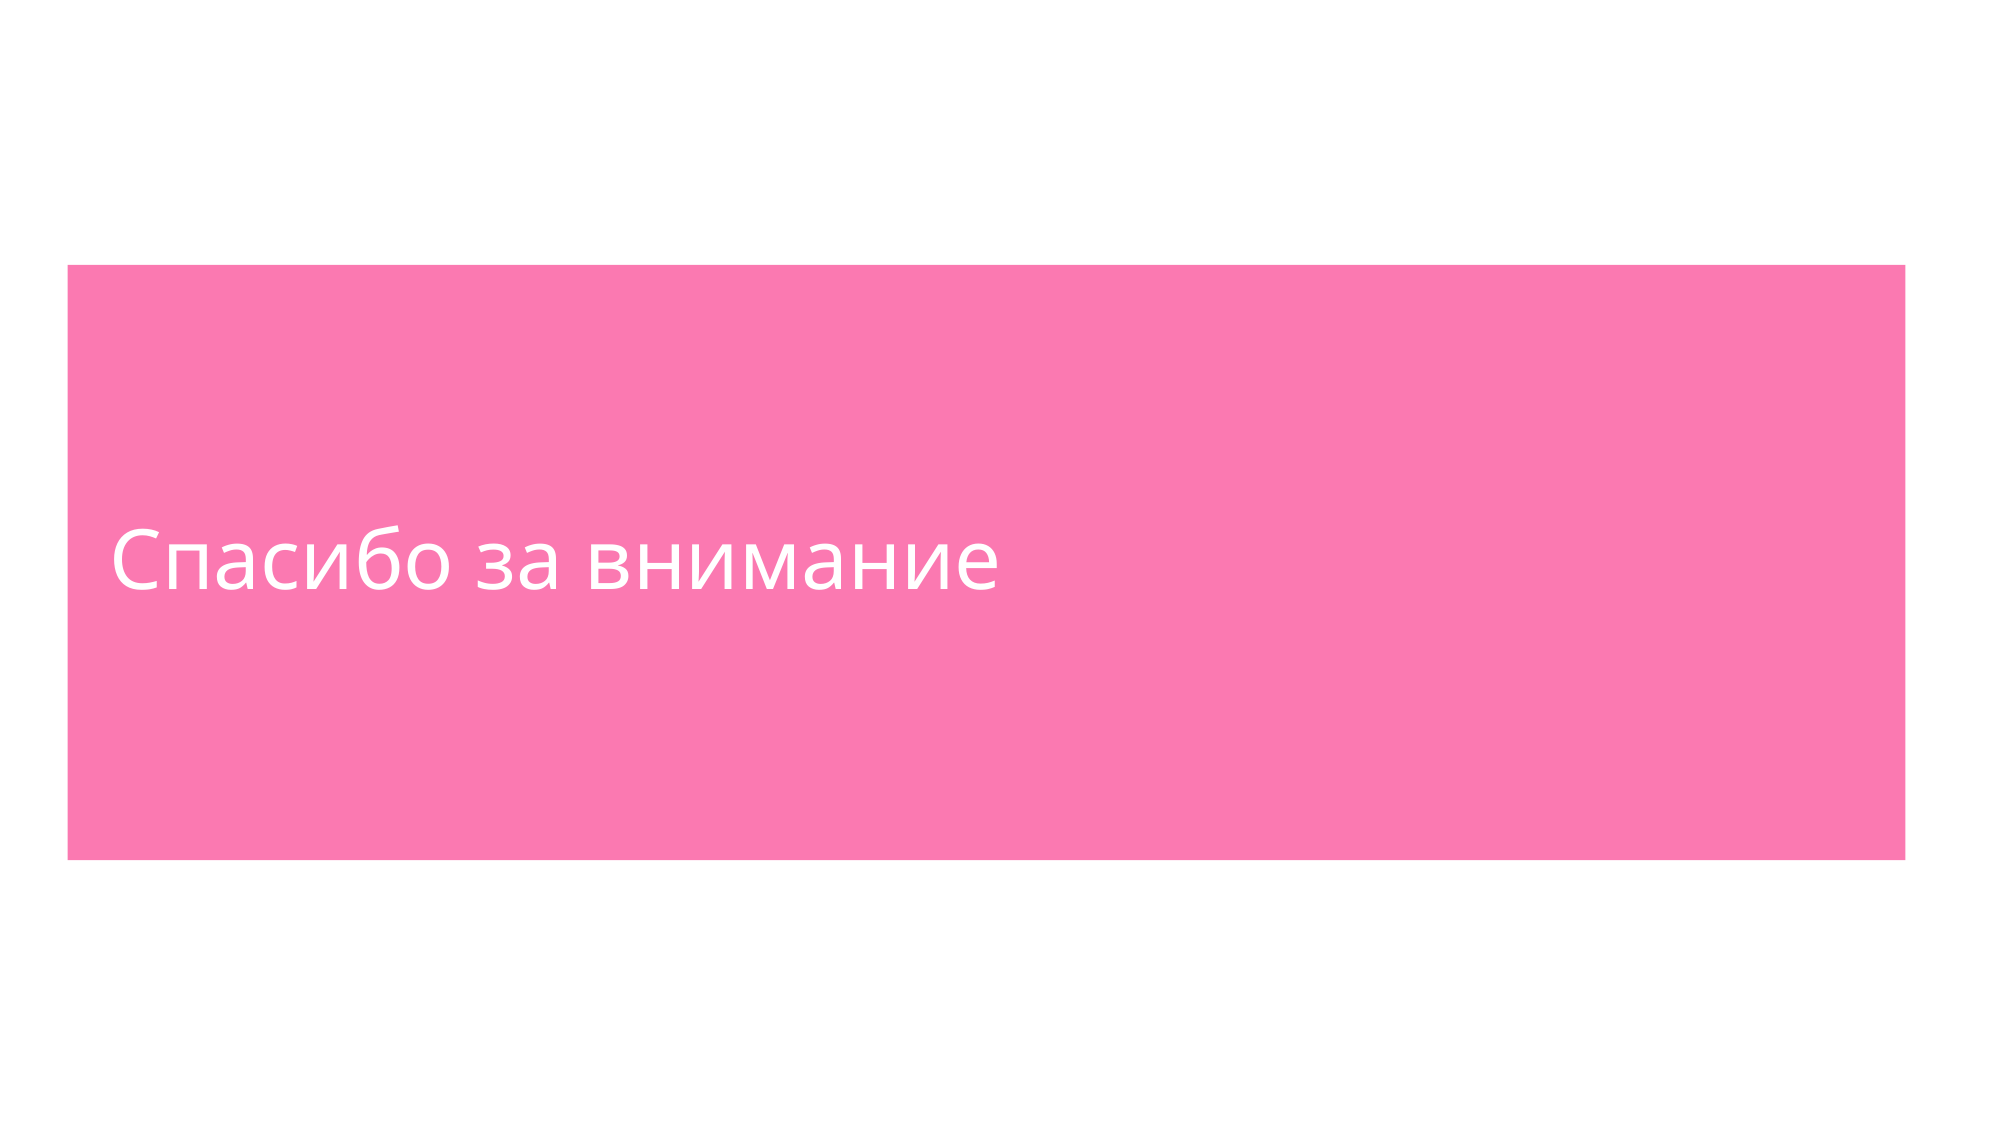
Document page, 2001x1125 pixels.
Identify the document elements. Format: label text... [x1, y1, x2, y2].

title Спасибо за внимание [94, 453, 1820, 672]
text_box [66, 264, 1906, 861]
